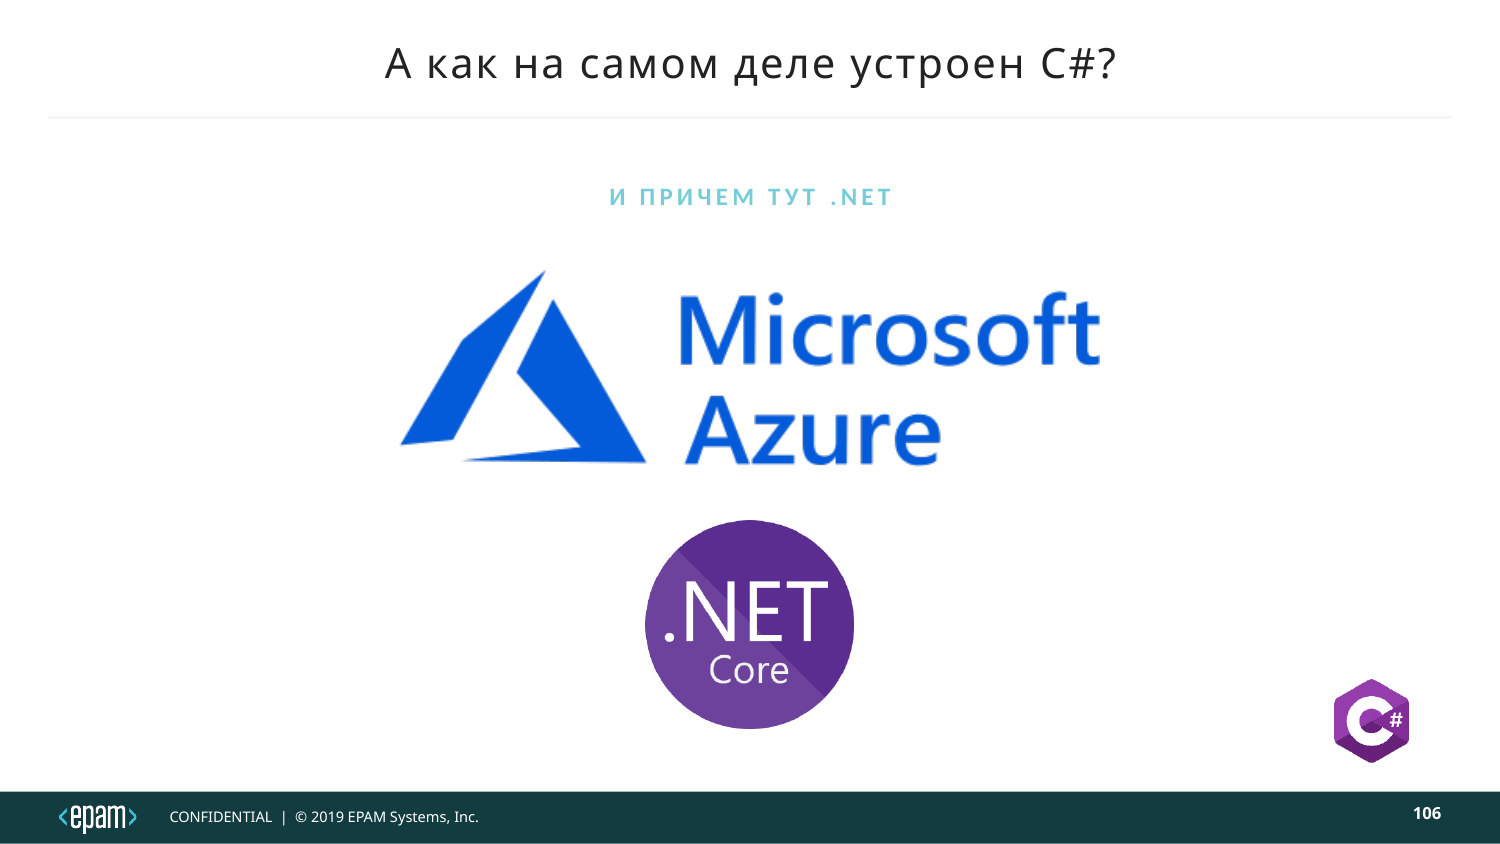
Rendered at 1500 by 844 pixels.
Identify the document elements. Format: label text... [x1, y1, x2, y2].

title А как на самом деле устроен C#? [59, 37, 1442, 87]
slide_number 106 [1216, 791, 1442, 844]
picture [374, 180, 1125, 730]
picture [1301, 650, 1442, 791]
list И причем тут .Net [58, 177, 1442, 234]
